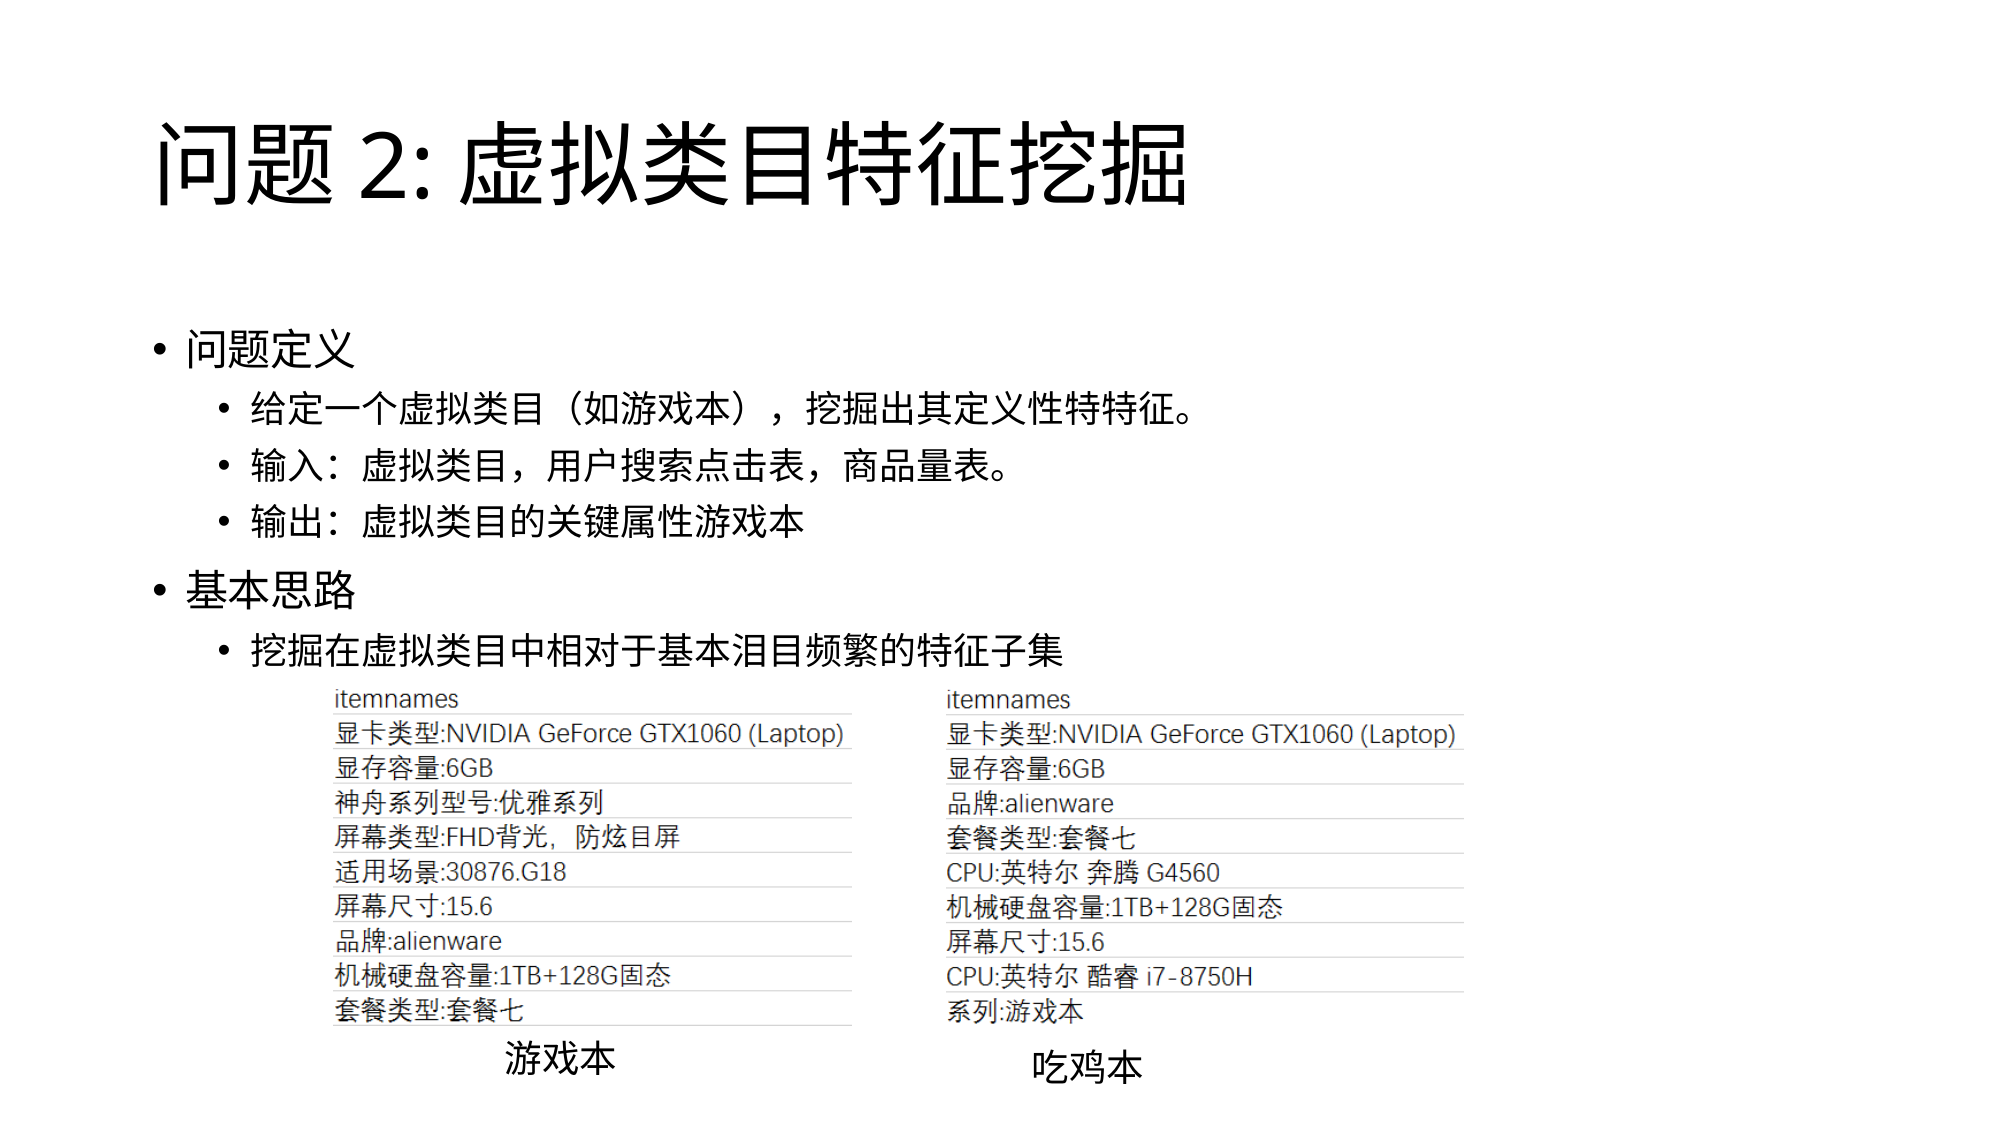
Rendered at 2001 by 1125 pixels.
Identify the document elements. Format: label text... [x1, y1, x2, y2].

picture [946, 683, 1464, 1026]
text_box 游戏本 [489, 1027, 632, 1087]
title 问题2:虚拟类目特征挖掘 [137, 59, 1863, 278]
picture [333, 680, 852, 1026]
list 问题定义 给定一个虚拟类目（如游戏本），挖掘出其定义性特特征。 输入：虚拟类目，用户搜索点击表，商品量表。 输出：虚拟类目的关键属性游戏本 基本思路 挖掘在虚拟类目中相对于基本泪目频繁的特征子集 [137, 309, 1863, 681]
text_box 吃鸡本 [1016, 1036, 1160, 1097]
